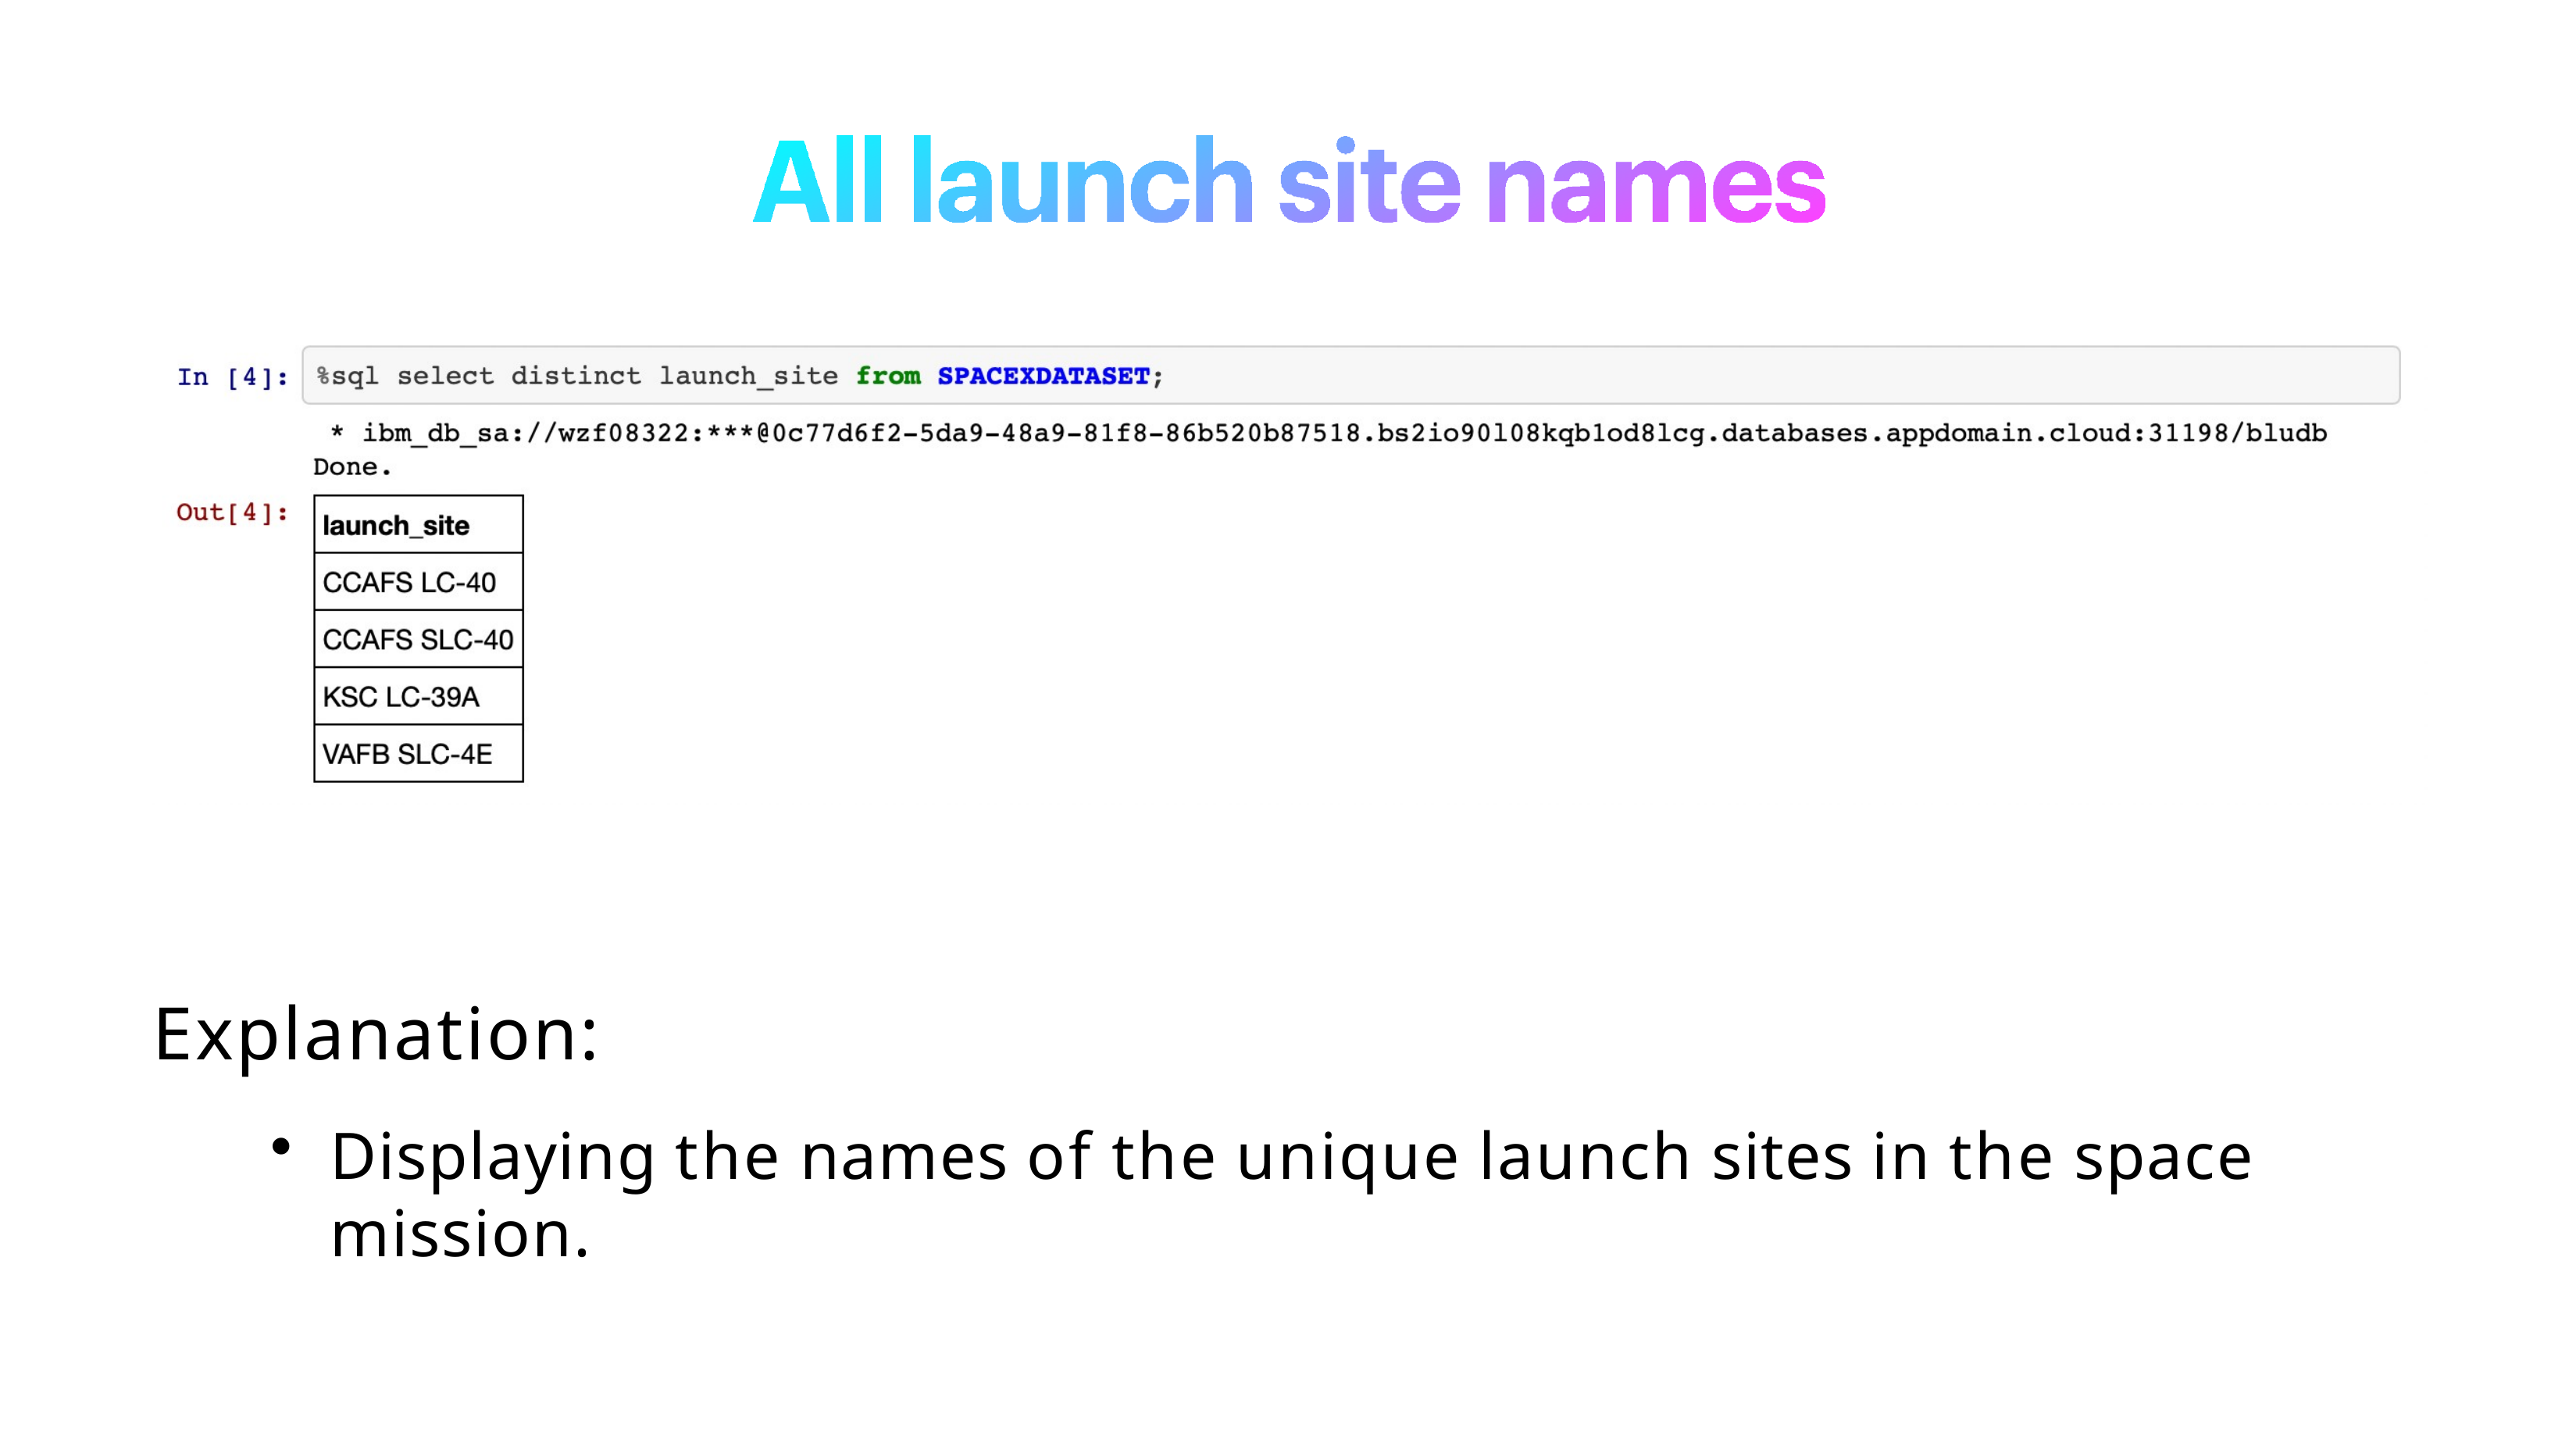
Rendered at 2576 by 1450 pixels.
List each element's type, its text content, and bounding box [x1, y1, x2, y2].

picture [147, 322, 2428, 805]
text_box Explanation: Displaying the names of the unique launch sites in the space mission. [151, 939, 2420, 1270]
picture [753, 135, 1825, 223]
